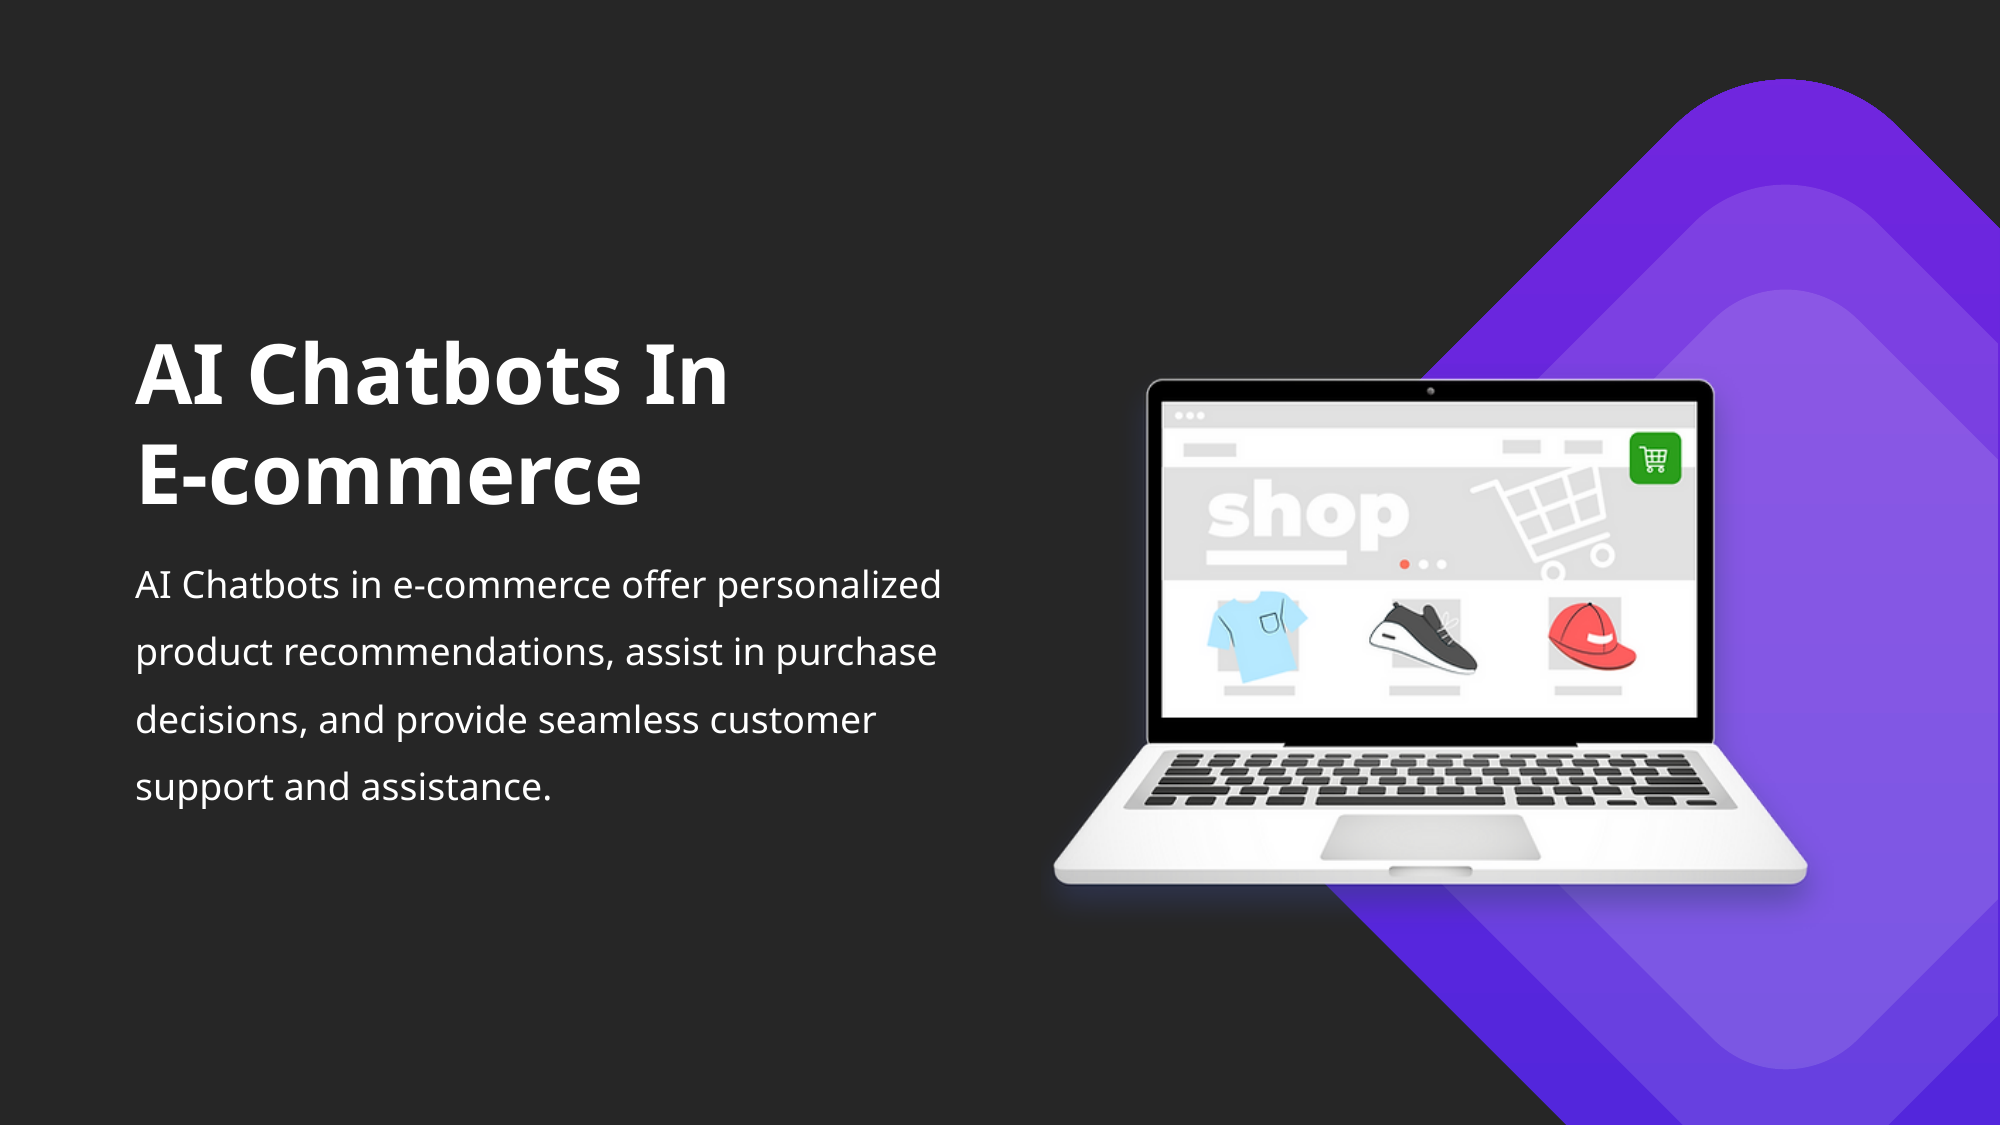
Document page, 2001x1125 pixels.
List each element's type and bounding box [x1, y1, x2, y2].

text_box [1315, 208, 2000, 1125]
text_box [120, 313, 1011, 812]
picture [1041, 358, 1834, 936]
